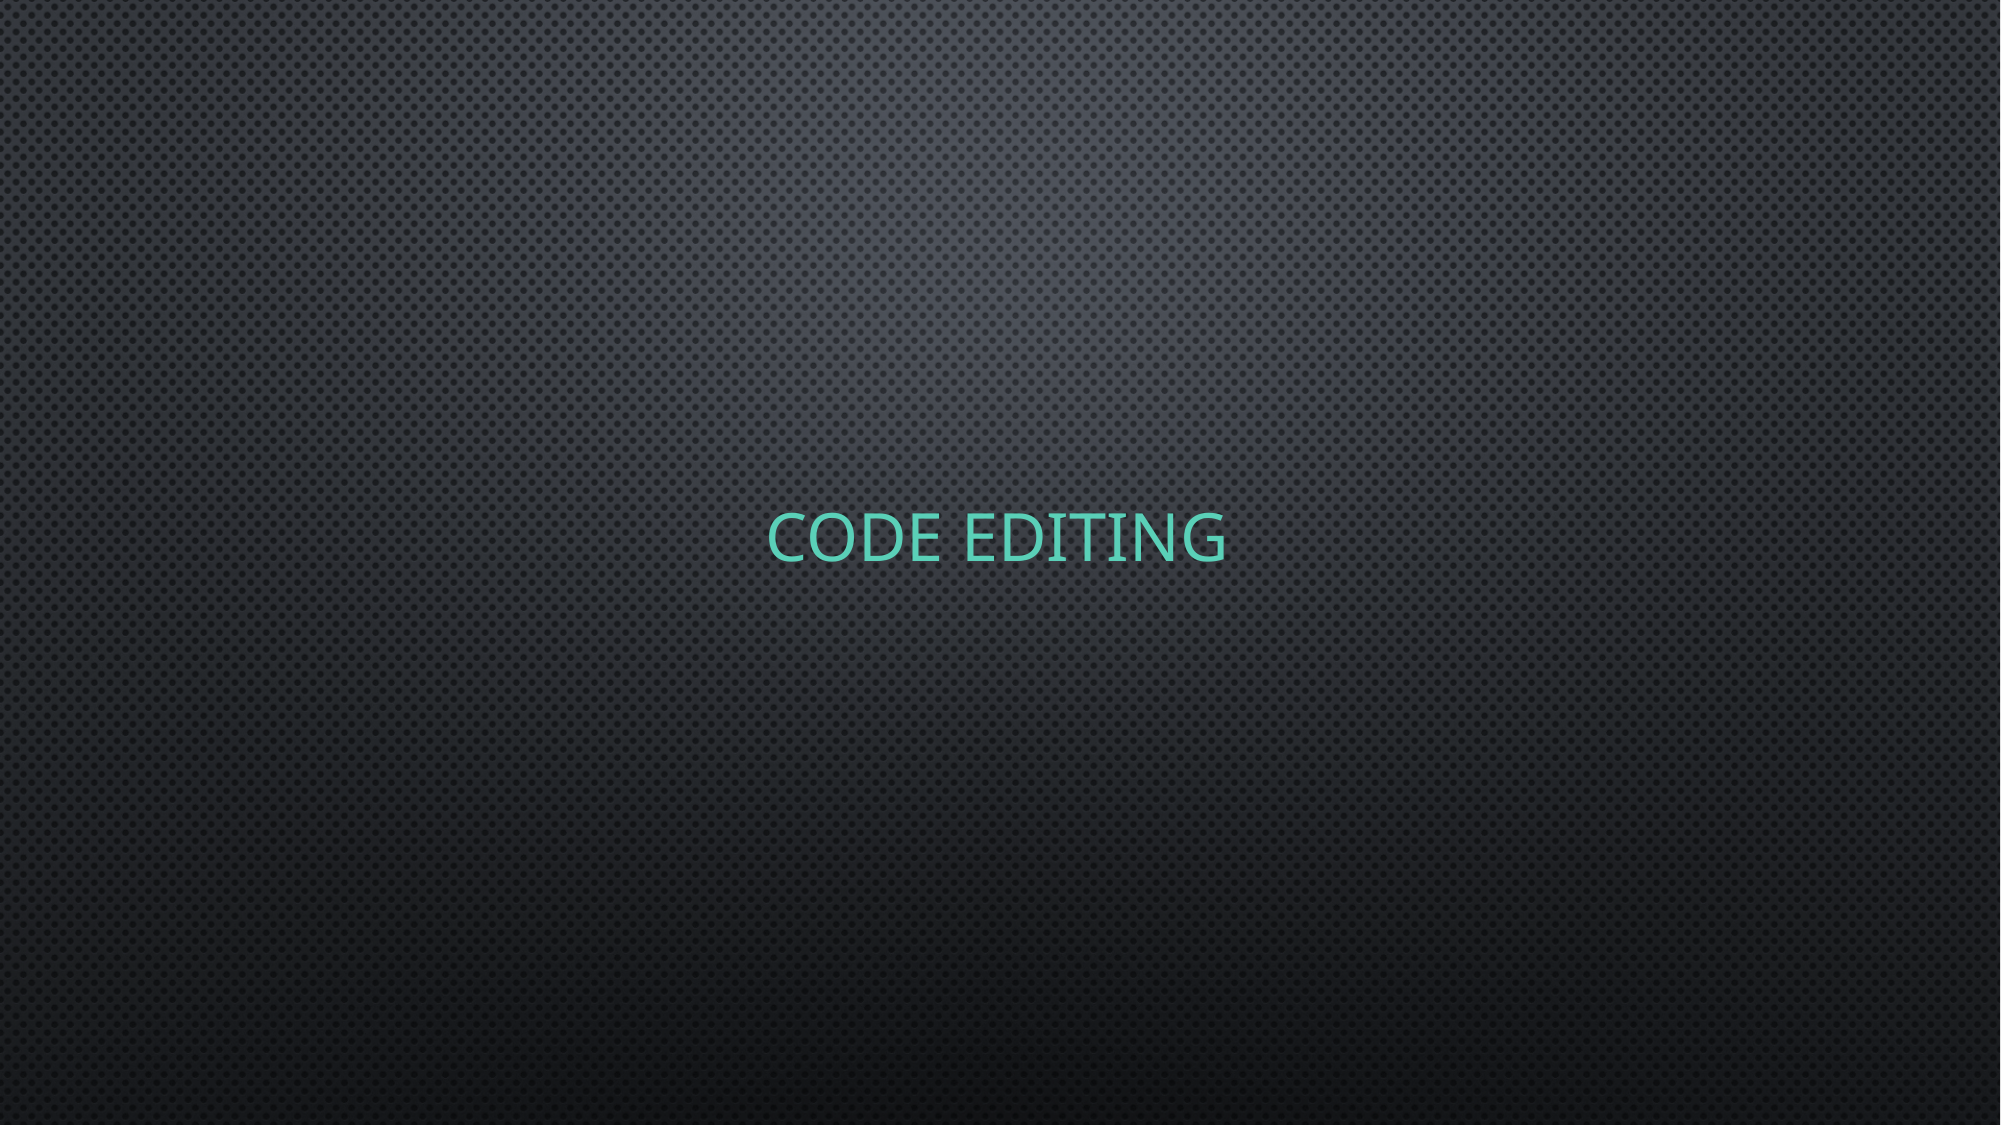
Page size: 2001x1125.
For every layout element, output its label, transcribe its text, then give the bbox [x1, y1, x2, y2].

title Code Editing [184, 378, 1810, 692]
